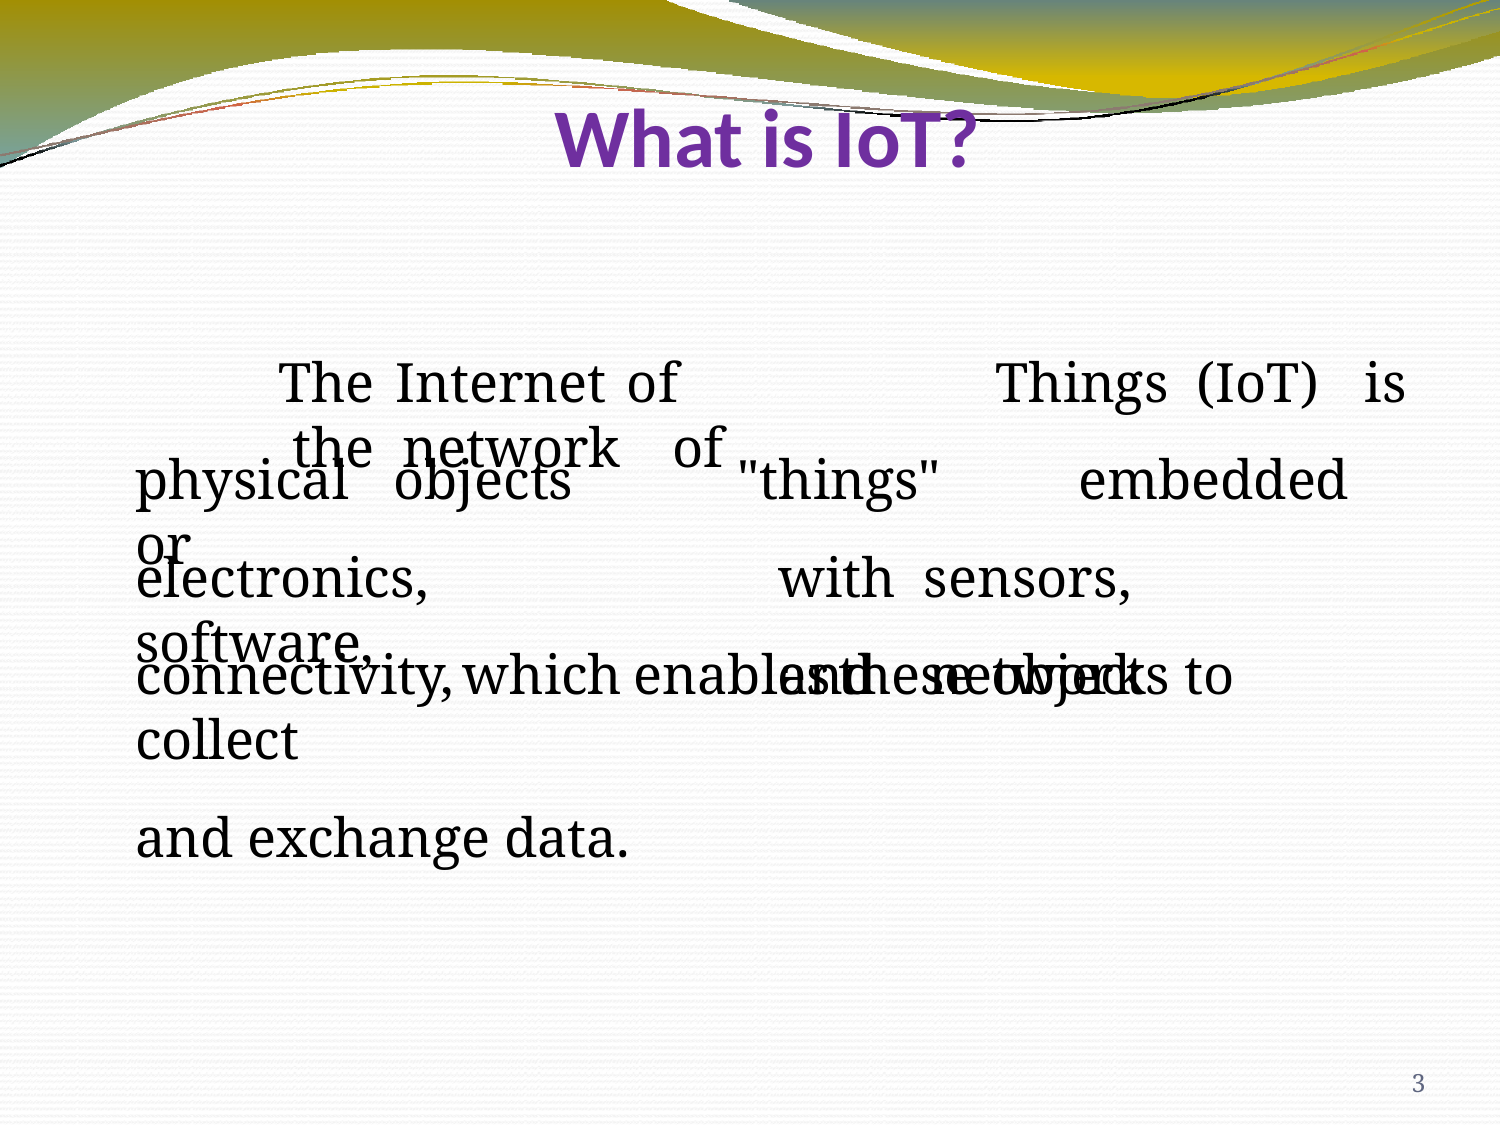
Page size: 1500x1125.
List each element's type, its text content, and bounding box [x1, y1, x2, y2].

title What is IoT? [552, 81, 985, 272]
text_box "things" embedded with sensors, and network [736, 411, 1414, 605]
text_box physical objects or [132, 443, 676, 540]
text_box 3 [1409, 1075, 1428, 1102]
picture [0, 0, 1500, 1125]
text_box electronics, software, [132, 540, 699, 605]
text_box connectivity, which enables these objects to collect and exchange data. [132, 605, 1414, 868]
text_box The Internet of Things (IoT) is the network of [276, 345, 1412, 478]
